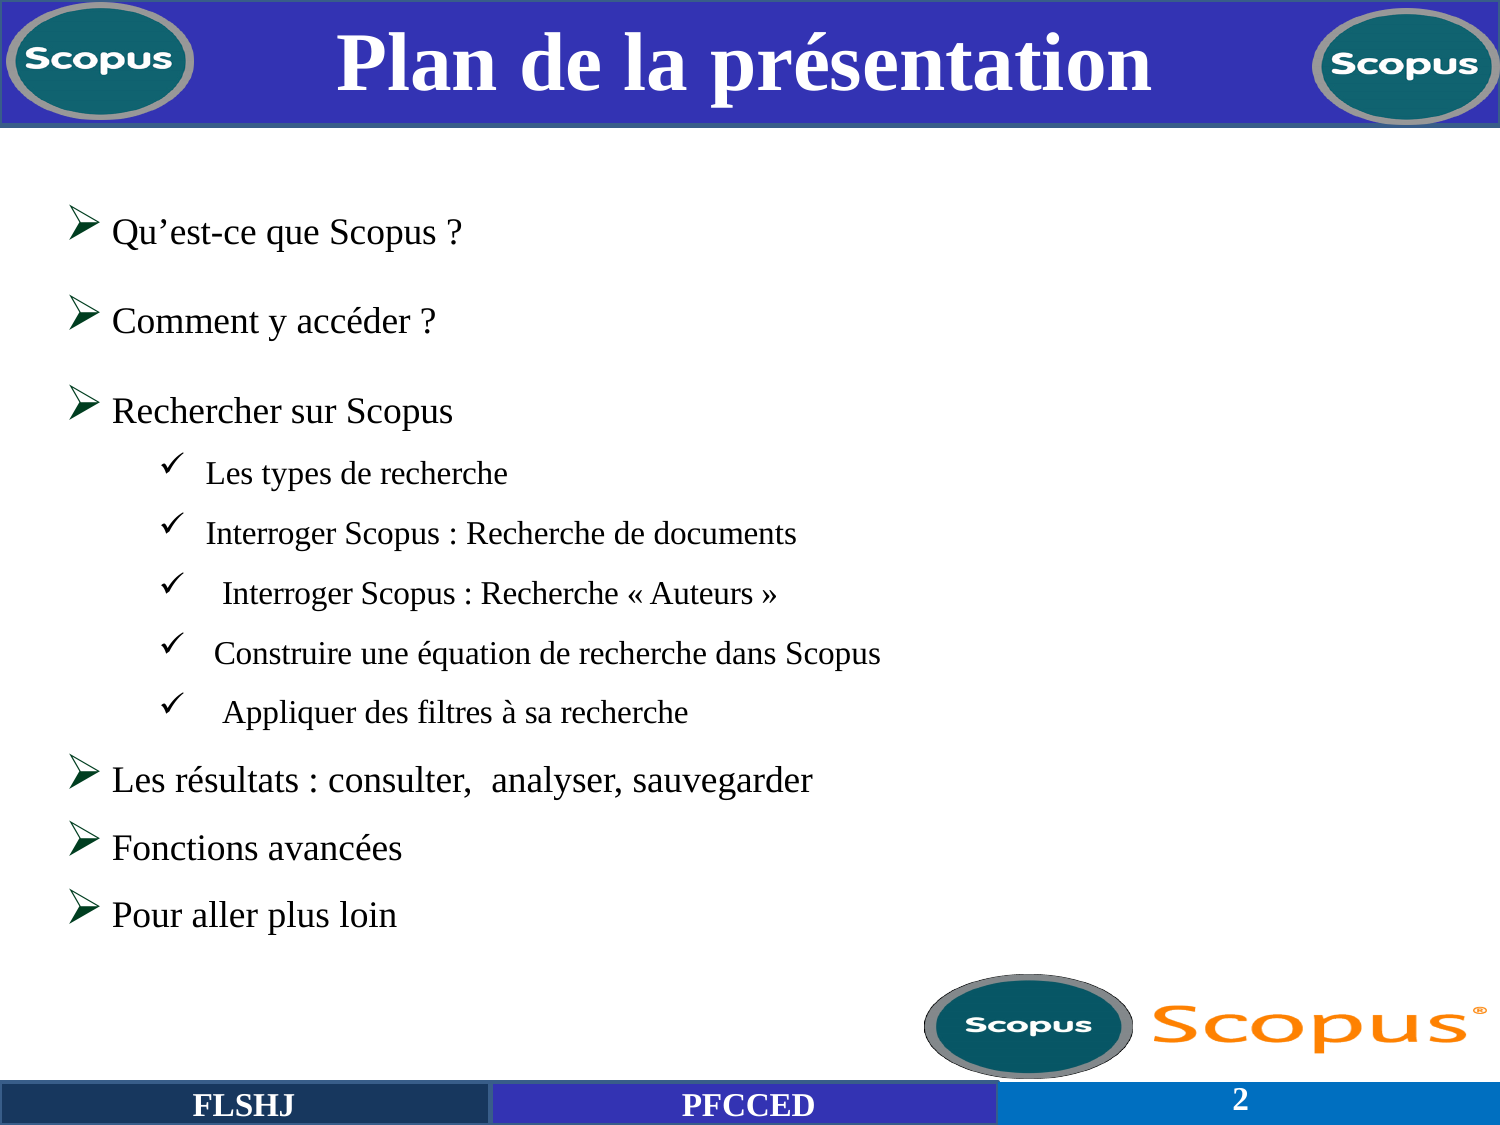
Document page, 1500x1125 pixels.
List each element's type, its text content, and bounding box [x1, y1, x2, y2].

title Plan de la présentation [334, 5, 1166, 182]
slide_number 2 [1226, 1088, 1273, 1125]
picture [6, 2, 195, 120]
picture [1312, 7, 1500, 125]
text_box Qu’est-ce que Scopus ? Comment y accéder ? Rechercher sur Scopus Les types de recherche Interroger Scopus : Recherche de documents Interroger Scopus : Recherche « Auteurs » Construire une équation de recherche dans Scopus Appliquer des filtres à sa recherche Les résultats : consulter, analyser, sauvegarder Fonctions avancées Pour aller plus loin [62, 182, 1313, 936]
footer PFCCED [679, 1084, 850, 1125]
slide_number FLSHJ [190, 1084, 300, 1125]
picture [924, 974, 1488, 1079]
